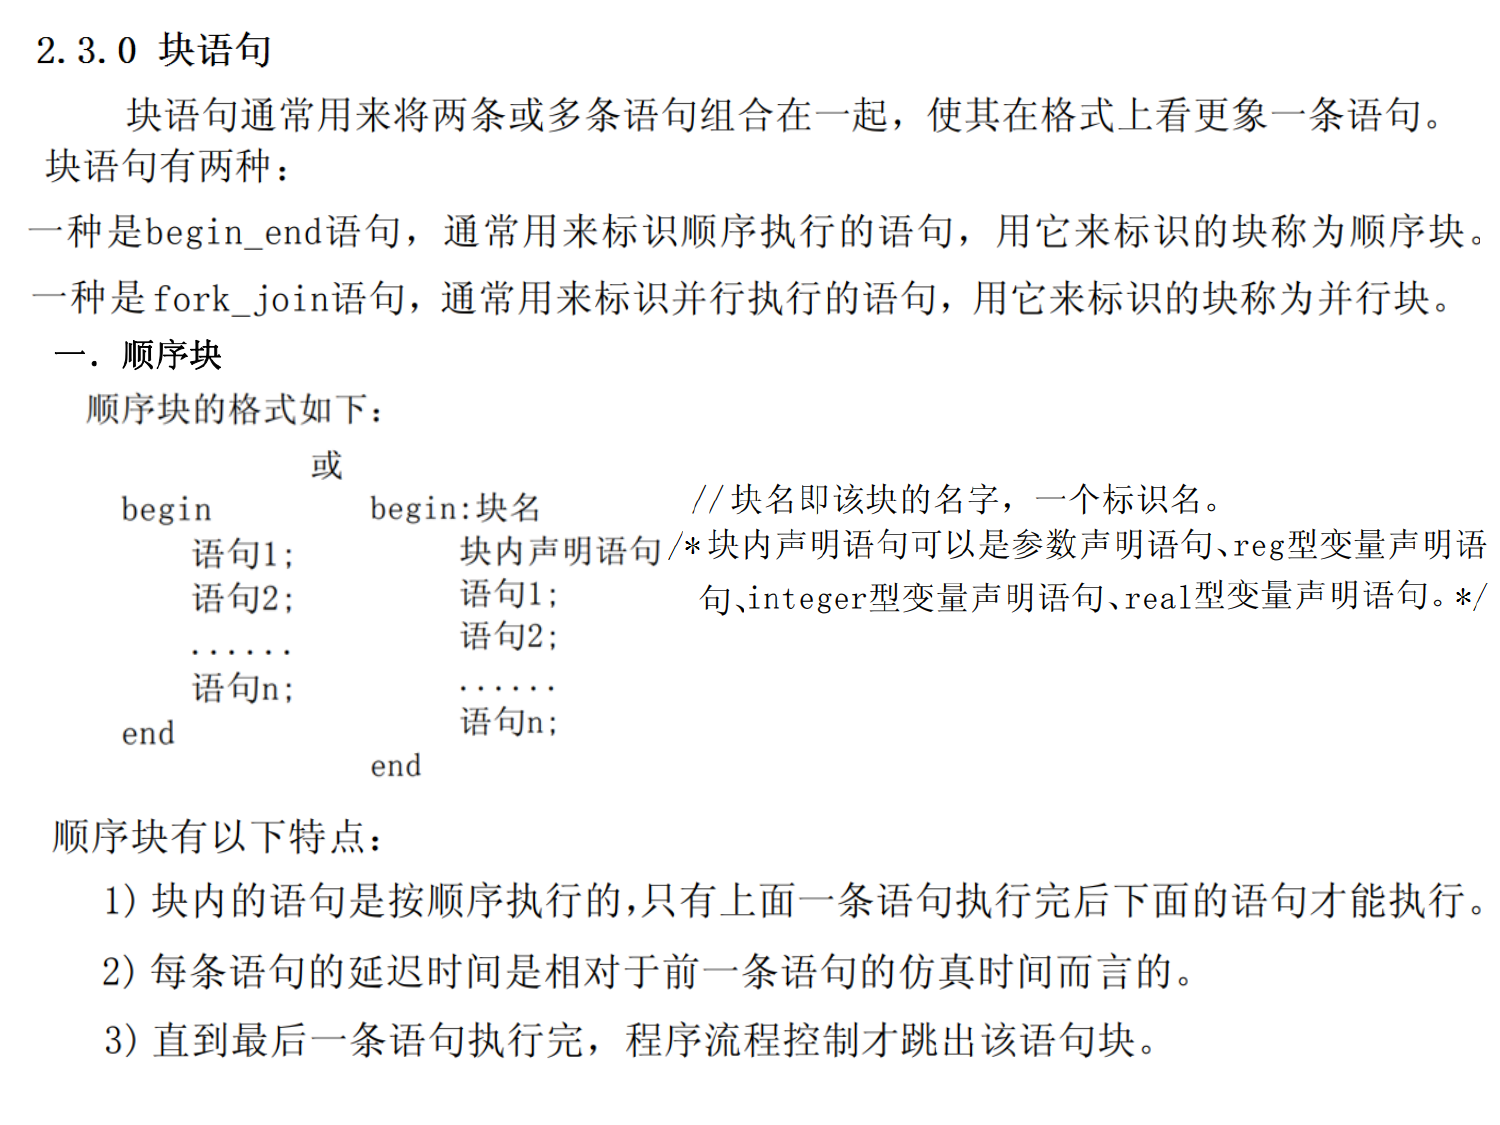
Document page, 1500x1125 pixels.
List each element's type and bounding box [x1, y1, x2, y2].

picture [93, 877, 1486, 921]
picture [23, 198, 1480, 253]
picture [46, 807, 395, 861]
picture [23, 23, 278, 75]
picture [93, 1018, 1155, 1067]
picture [116, 81, 1441, 136]
picture [34, 327, 266, 377]
picture [70, 378, 1492, 787]
picture [23, 269, 1449, 319]
picture [679, 480, 1219, 522]
picture [38, 140, 294, 192]
picture [93, 947, 1193, 1000]
